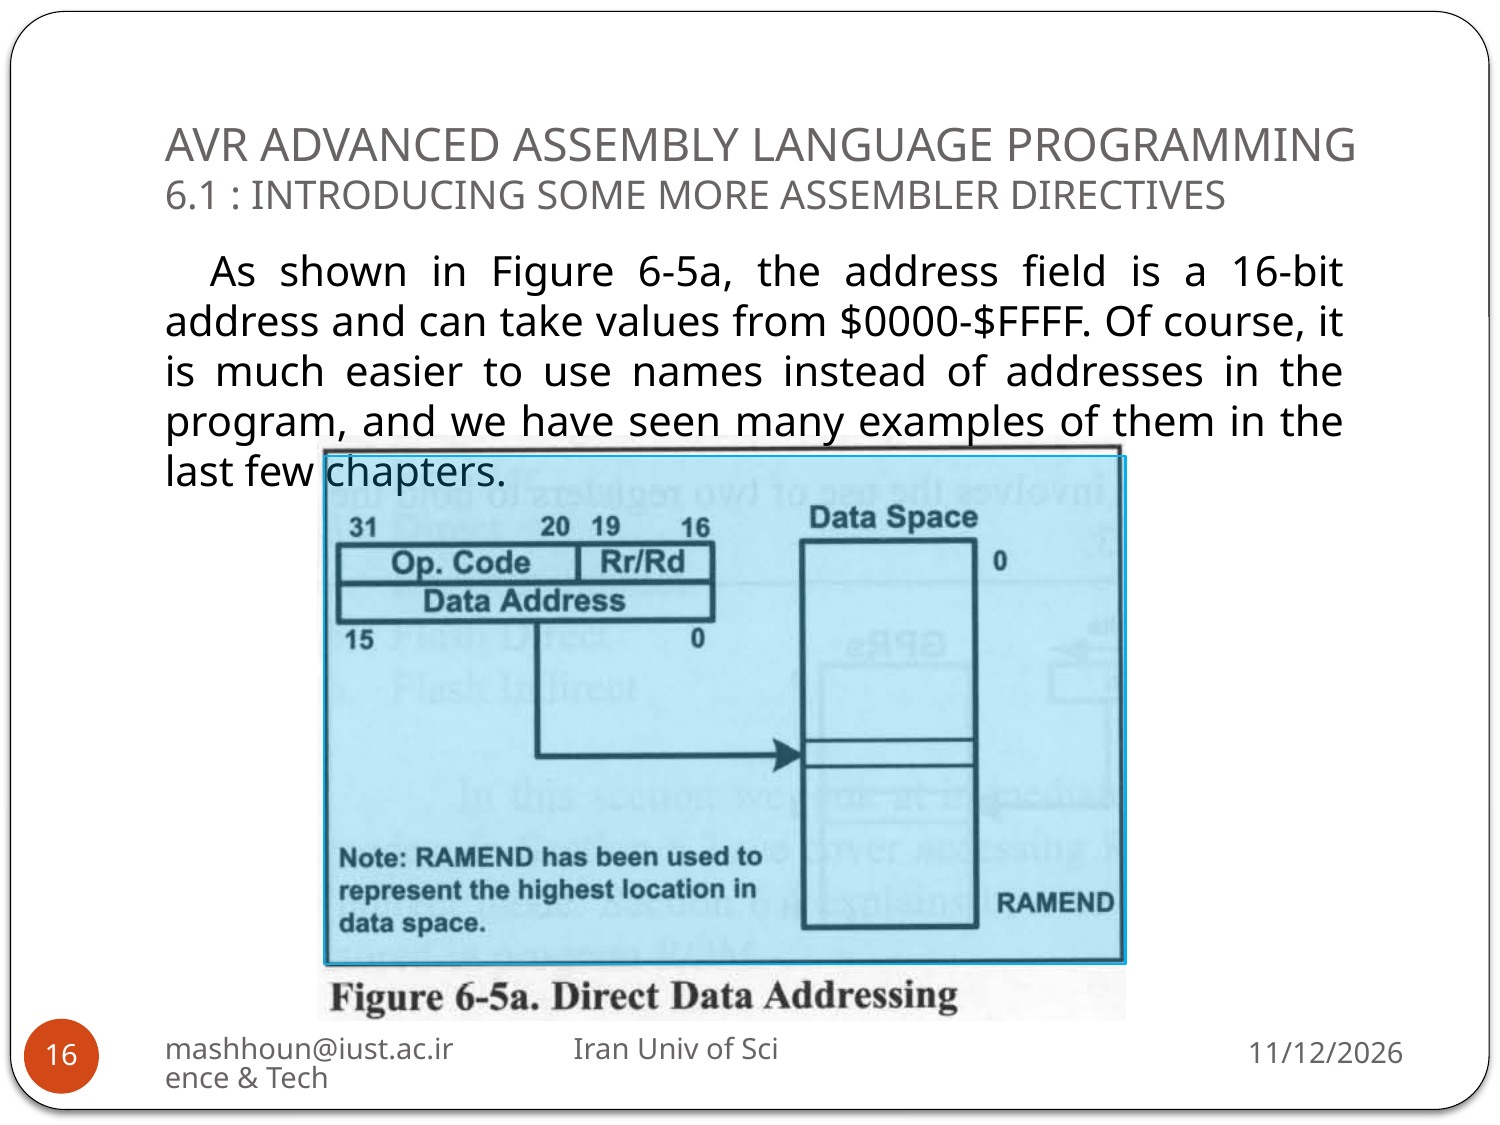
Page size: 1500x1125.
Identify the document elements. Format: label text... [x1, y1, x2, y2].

footer mashhoun@iust.ac.ir Iran Univ of Science & Tech [150, 1012, 800, 1088]
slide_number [1012, 1015, 1419, 1094]
picture [317, 435, 1126, 1022]
picture [326, 458, 1123, 962]
title AVR ADVANCED ASSEMBLY LANGUAGE PROGRAMMING 6.1 : INTRODUCING SOME MORE ASSEMBLER DIRECTIVES [150, 45, 1425, 233]
list As shown in Figure 6-5a, the address field is a 16-bit address and can take values from $0000-$FFFF. Of course, it is much easier to use names instead of addresses in the program, and we have seen many examples of them in the last few chapters. [150, 237, 1360, 988]
slide_number 16 [23, 1018, 99, 1094]
